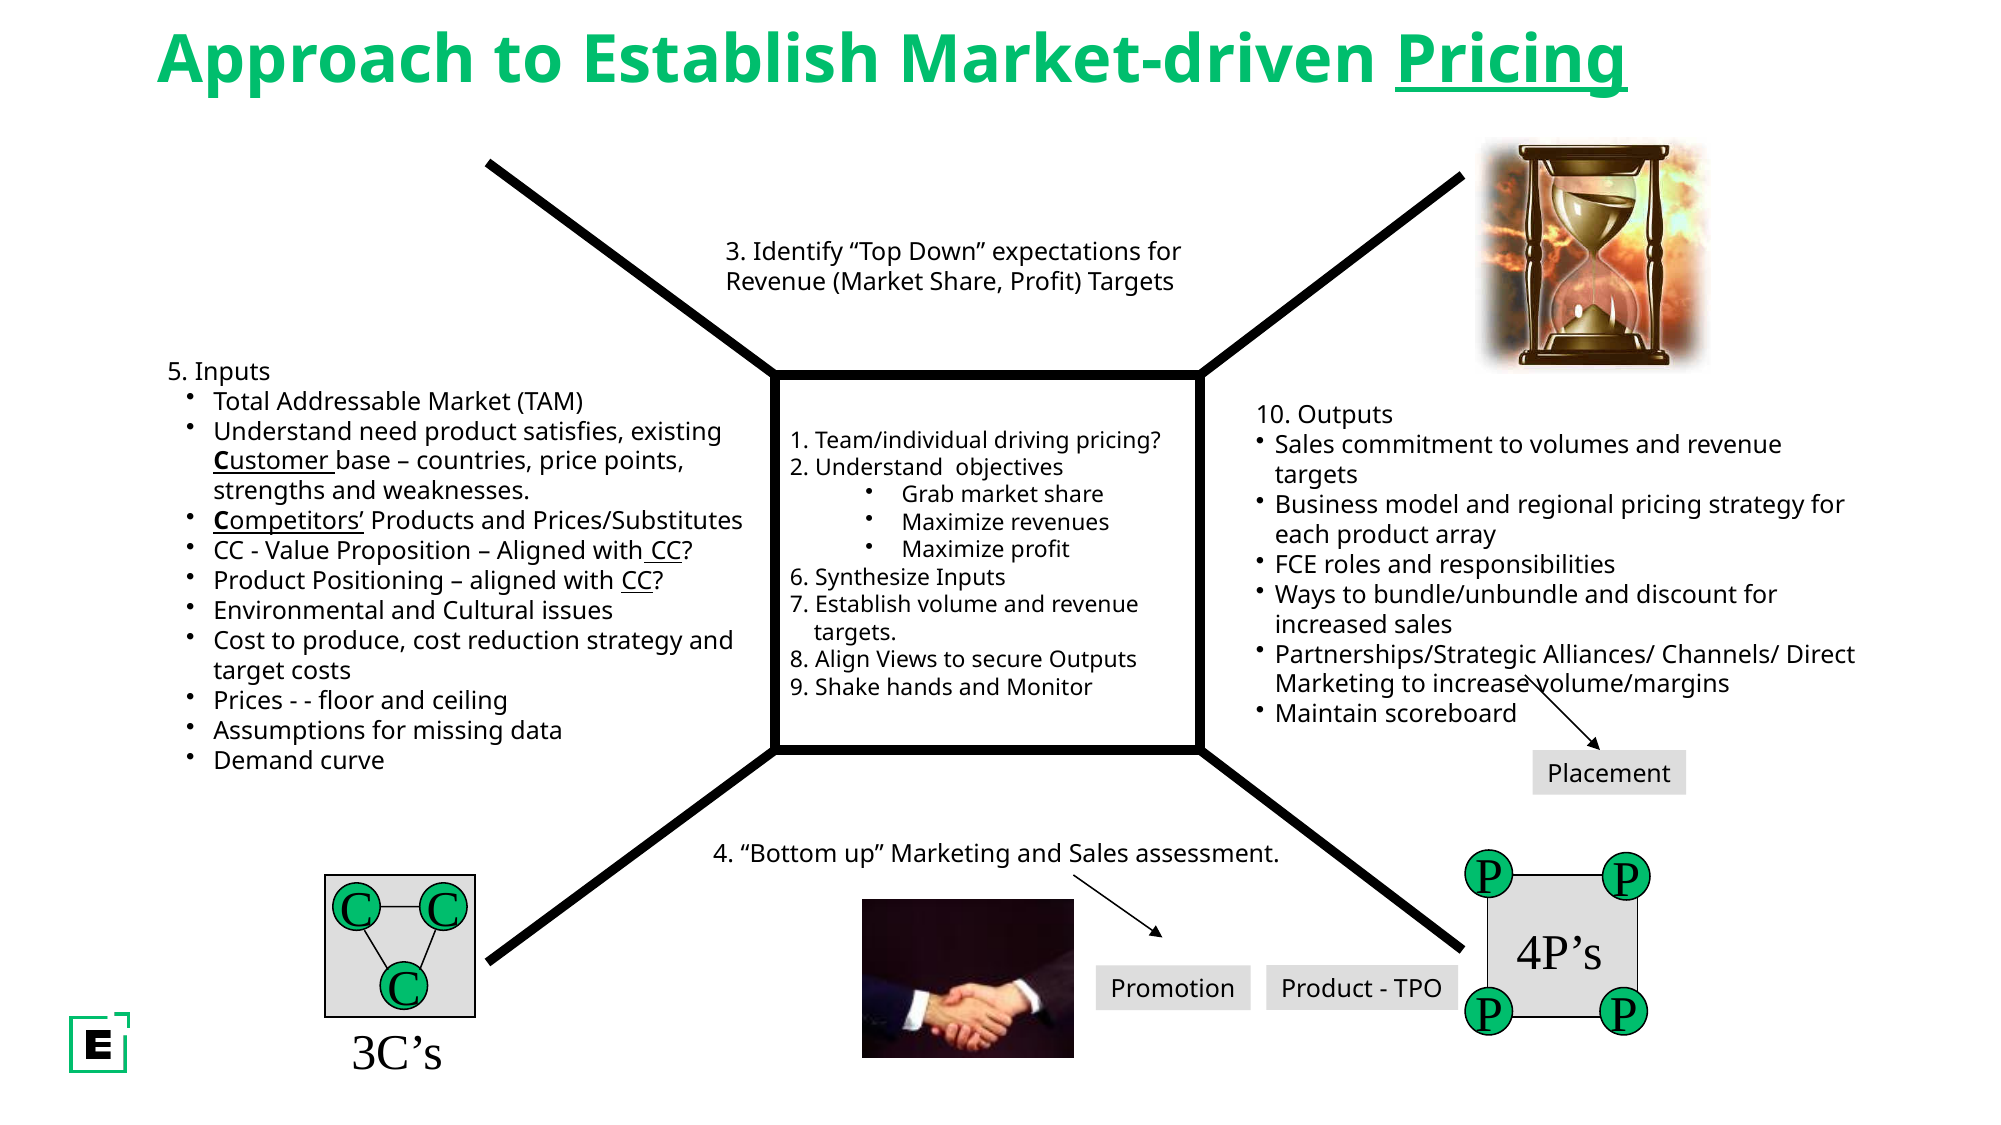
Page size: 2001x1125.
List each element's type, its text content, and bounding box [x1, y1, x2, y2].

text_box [86, 137, 1888, 1088]
text_box Approach to Establish Market-driven Pricing [157, 22, 1778, 97]
picture [69, 1012, 86, 1073]
